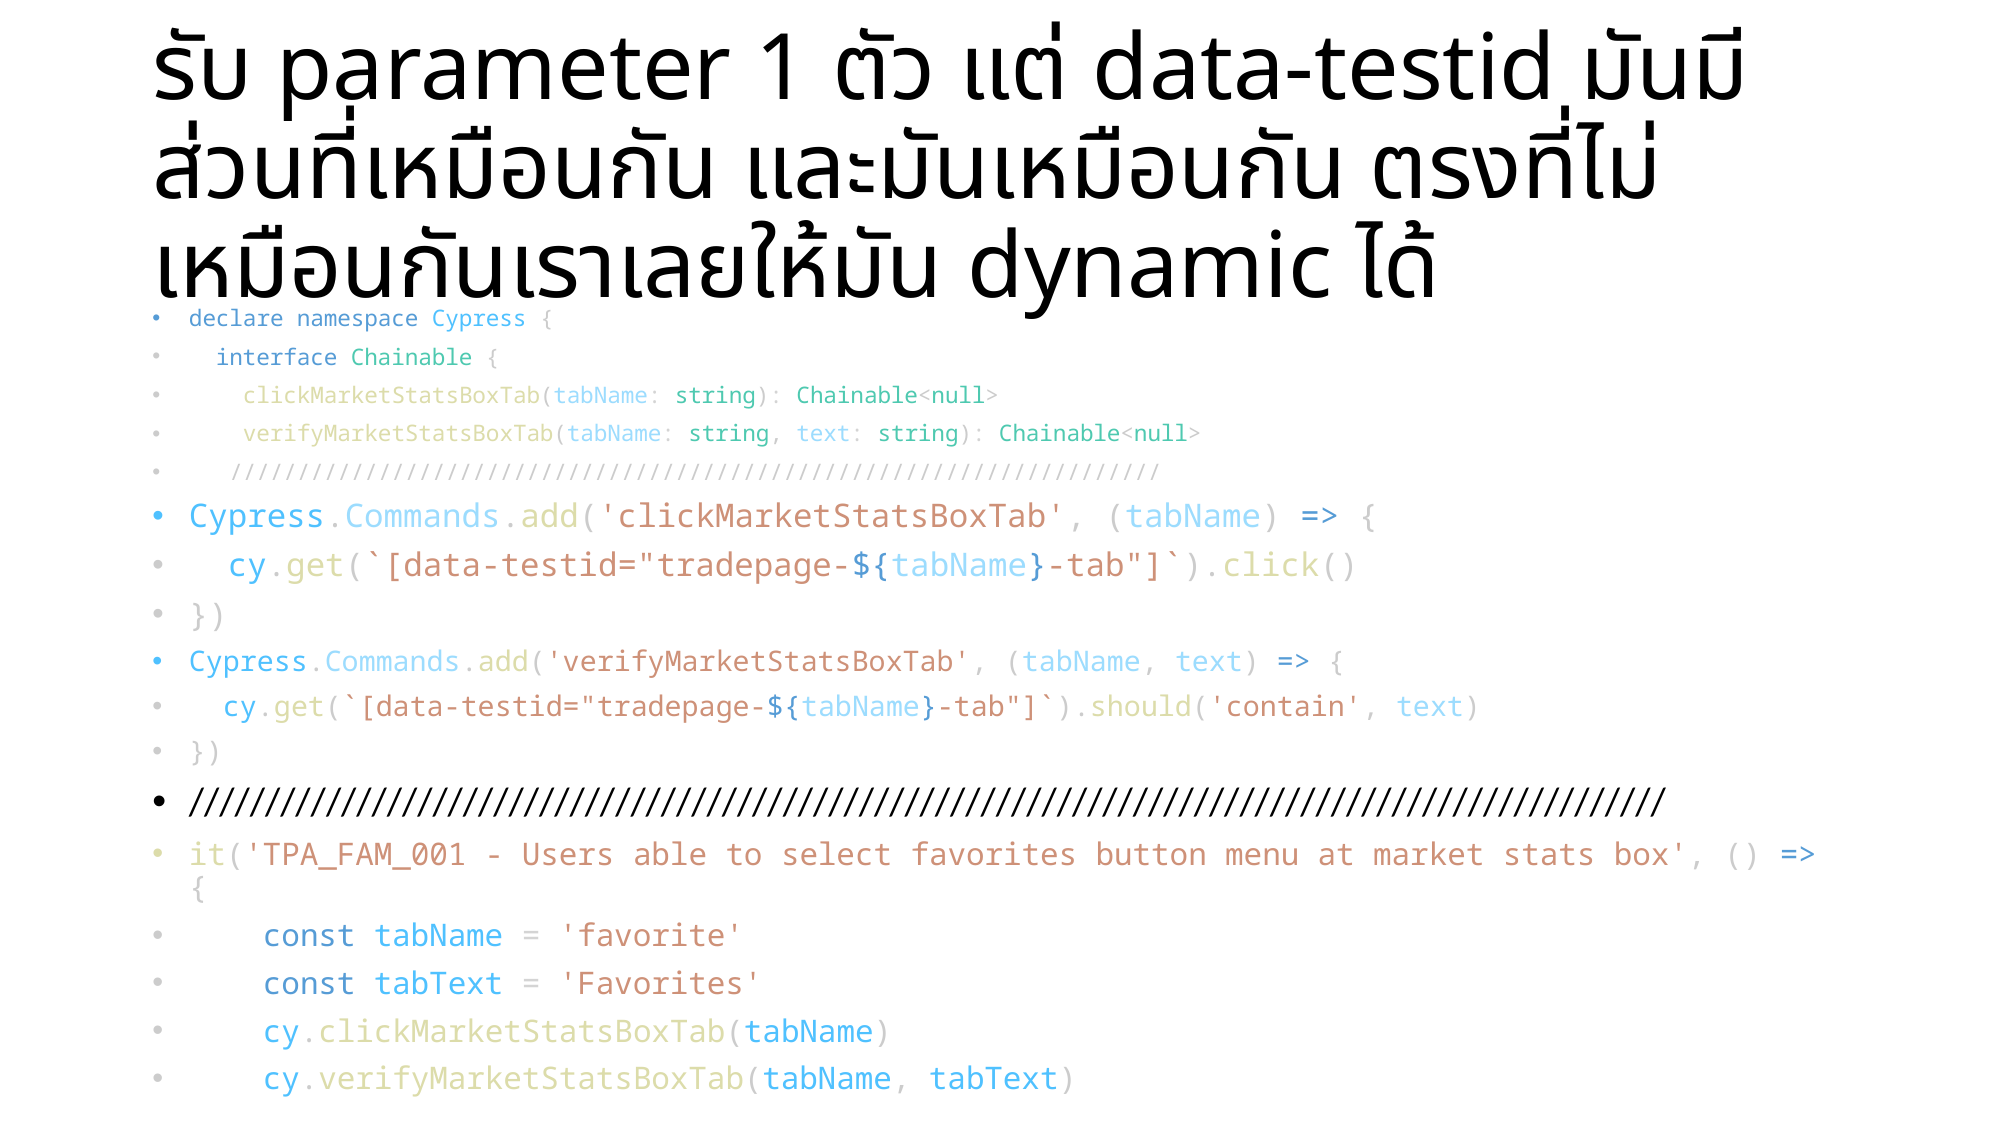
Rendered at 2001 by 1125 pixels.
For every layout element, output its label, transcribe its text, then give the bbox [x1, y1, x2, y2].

list declare namespace Cypress { interface Chainable { clickMarketStatsBoxTab(tabName: string): Chainable<null> verifyMarketStatsBoxTab(tabName: string, text: string): Chainable<null> ///////////////////////////////////////////////////////////////////// Cypress.Commands.add('clickMarketStatsBoxTab', (tabName) => { cy.get(`[data-testid="tradepage-${tabName}-tab"]`).click() }) Cypress.Commands.add('verifyMarketStatsBoxTab', (tabName, text) => { cy.get(`[data-testid="tradepage-${tabName}-tab"]`).should('contain', text) }) ///////////////////////////////////////////////////////////////////////////////////////////////// it('TPA_FAM_001 - Users able to select favorites button menu at market stats box', () => { const tabName = 'favorite' const tabText = 'Favorites' cy.clickMarketStatsBoxTab(tabName) cy.verifyMarketStatsBoxTab(tabName, tabText) [137, 299, 1863, 1108]
title รับ parameter 1 ตัว แต่ data-testid มันมีส่วนที่เหมือนกัน และมันเหมือนกัน ตรงที่ไม่เหมือนกันเราเลยให้มัน dynamic ได้ [137, 59, 1863, 278]
